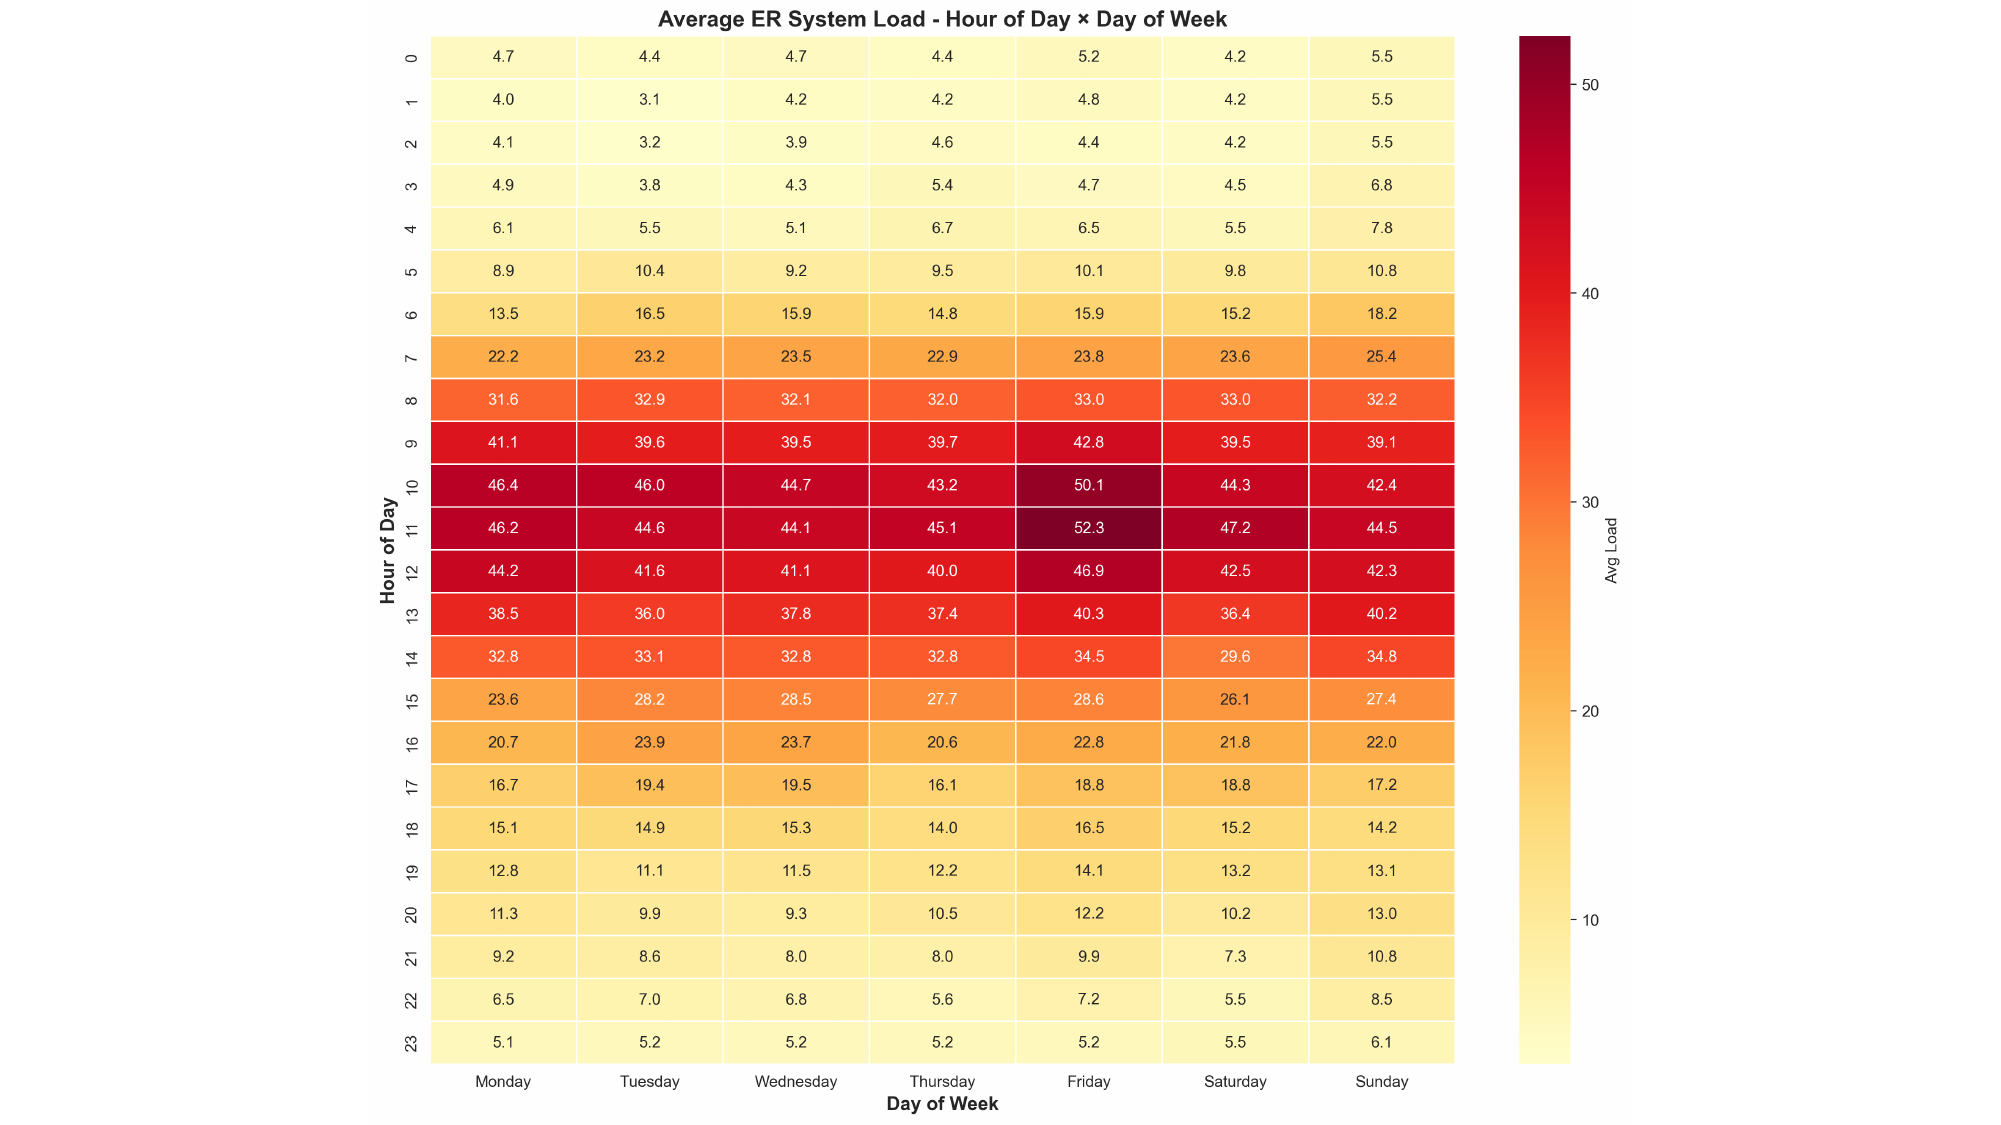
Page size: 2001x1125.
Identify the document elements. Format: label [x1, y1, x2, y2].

picture [369, 0, 1631, 1125]
